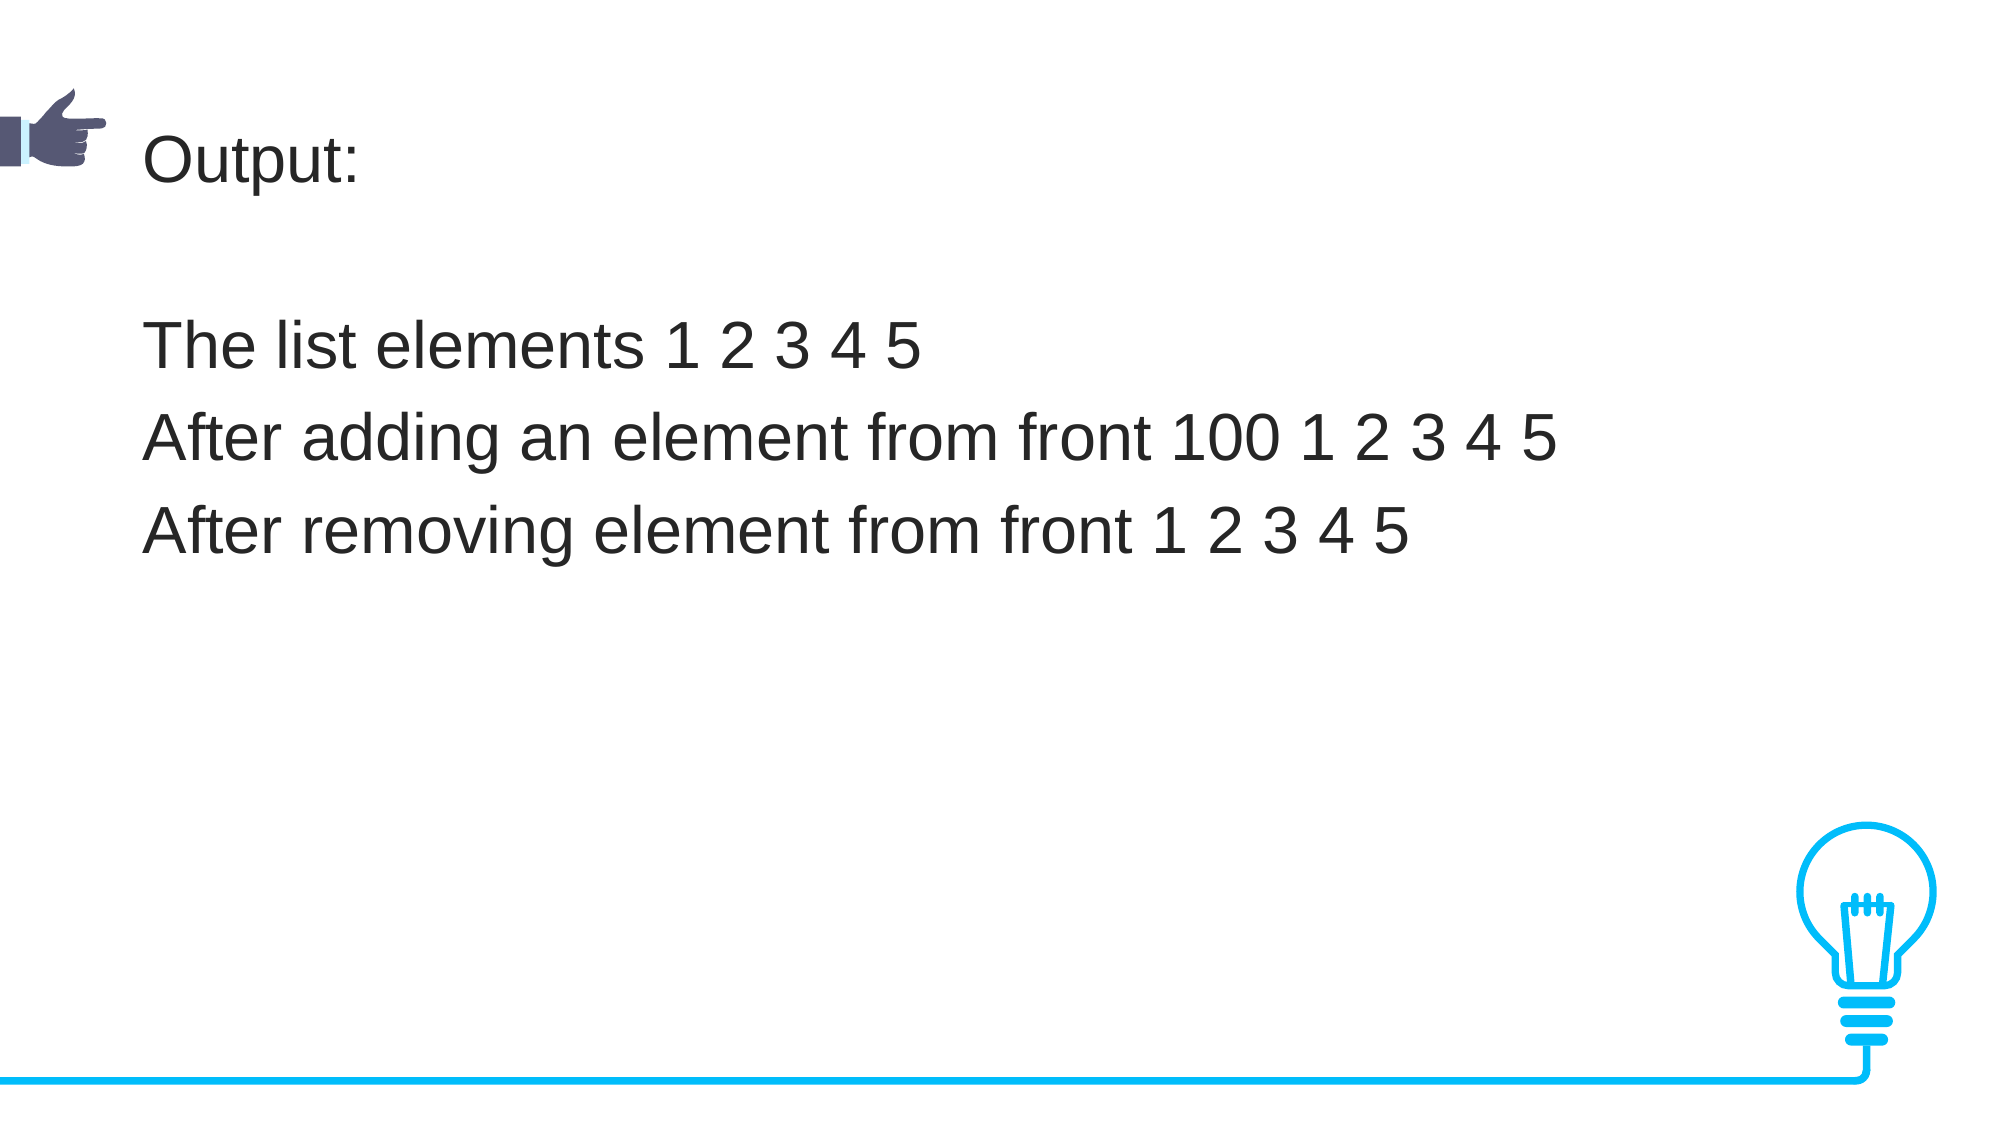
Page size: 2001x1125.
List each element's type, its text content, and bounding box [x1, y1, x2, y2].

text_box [0, 88, 107, 167]
list Output: The list elements 1 2 3 4 5 After adding an element from front 100 1 2 3 4 5 After removing element from front 1 2 3 4 5 [127, 88, 1924, 605]
